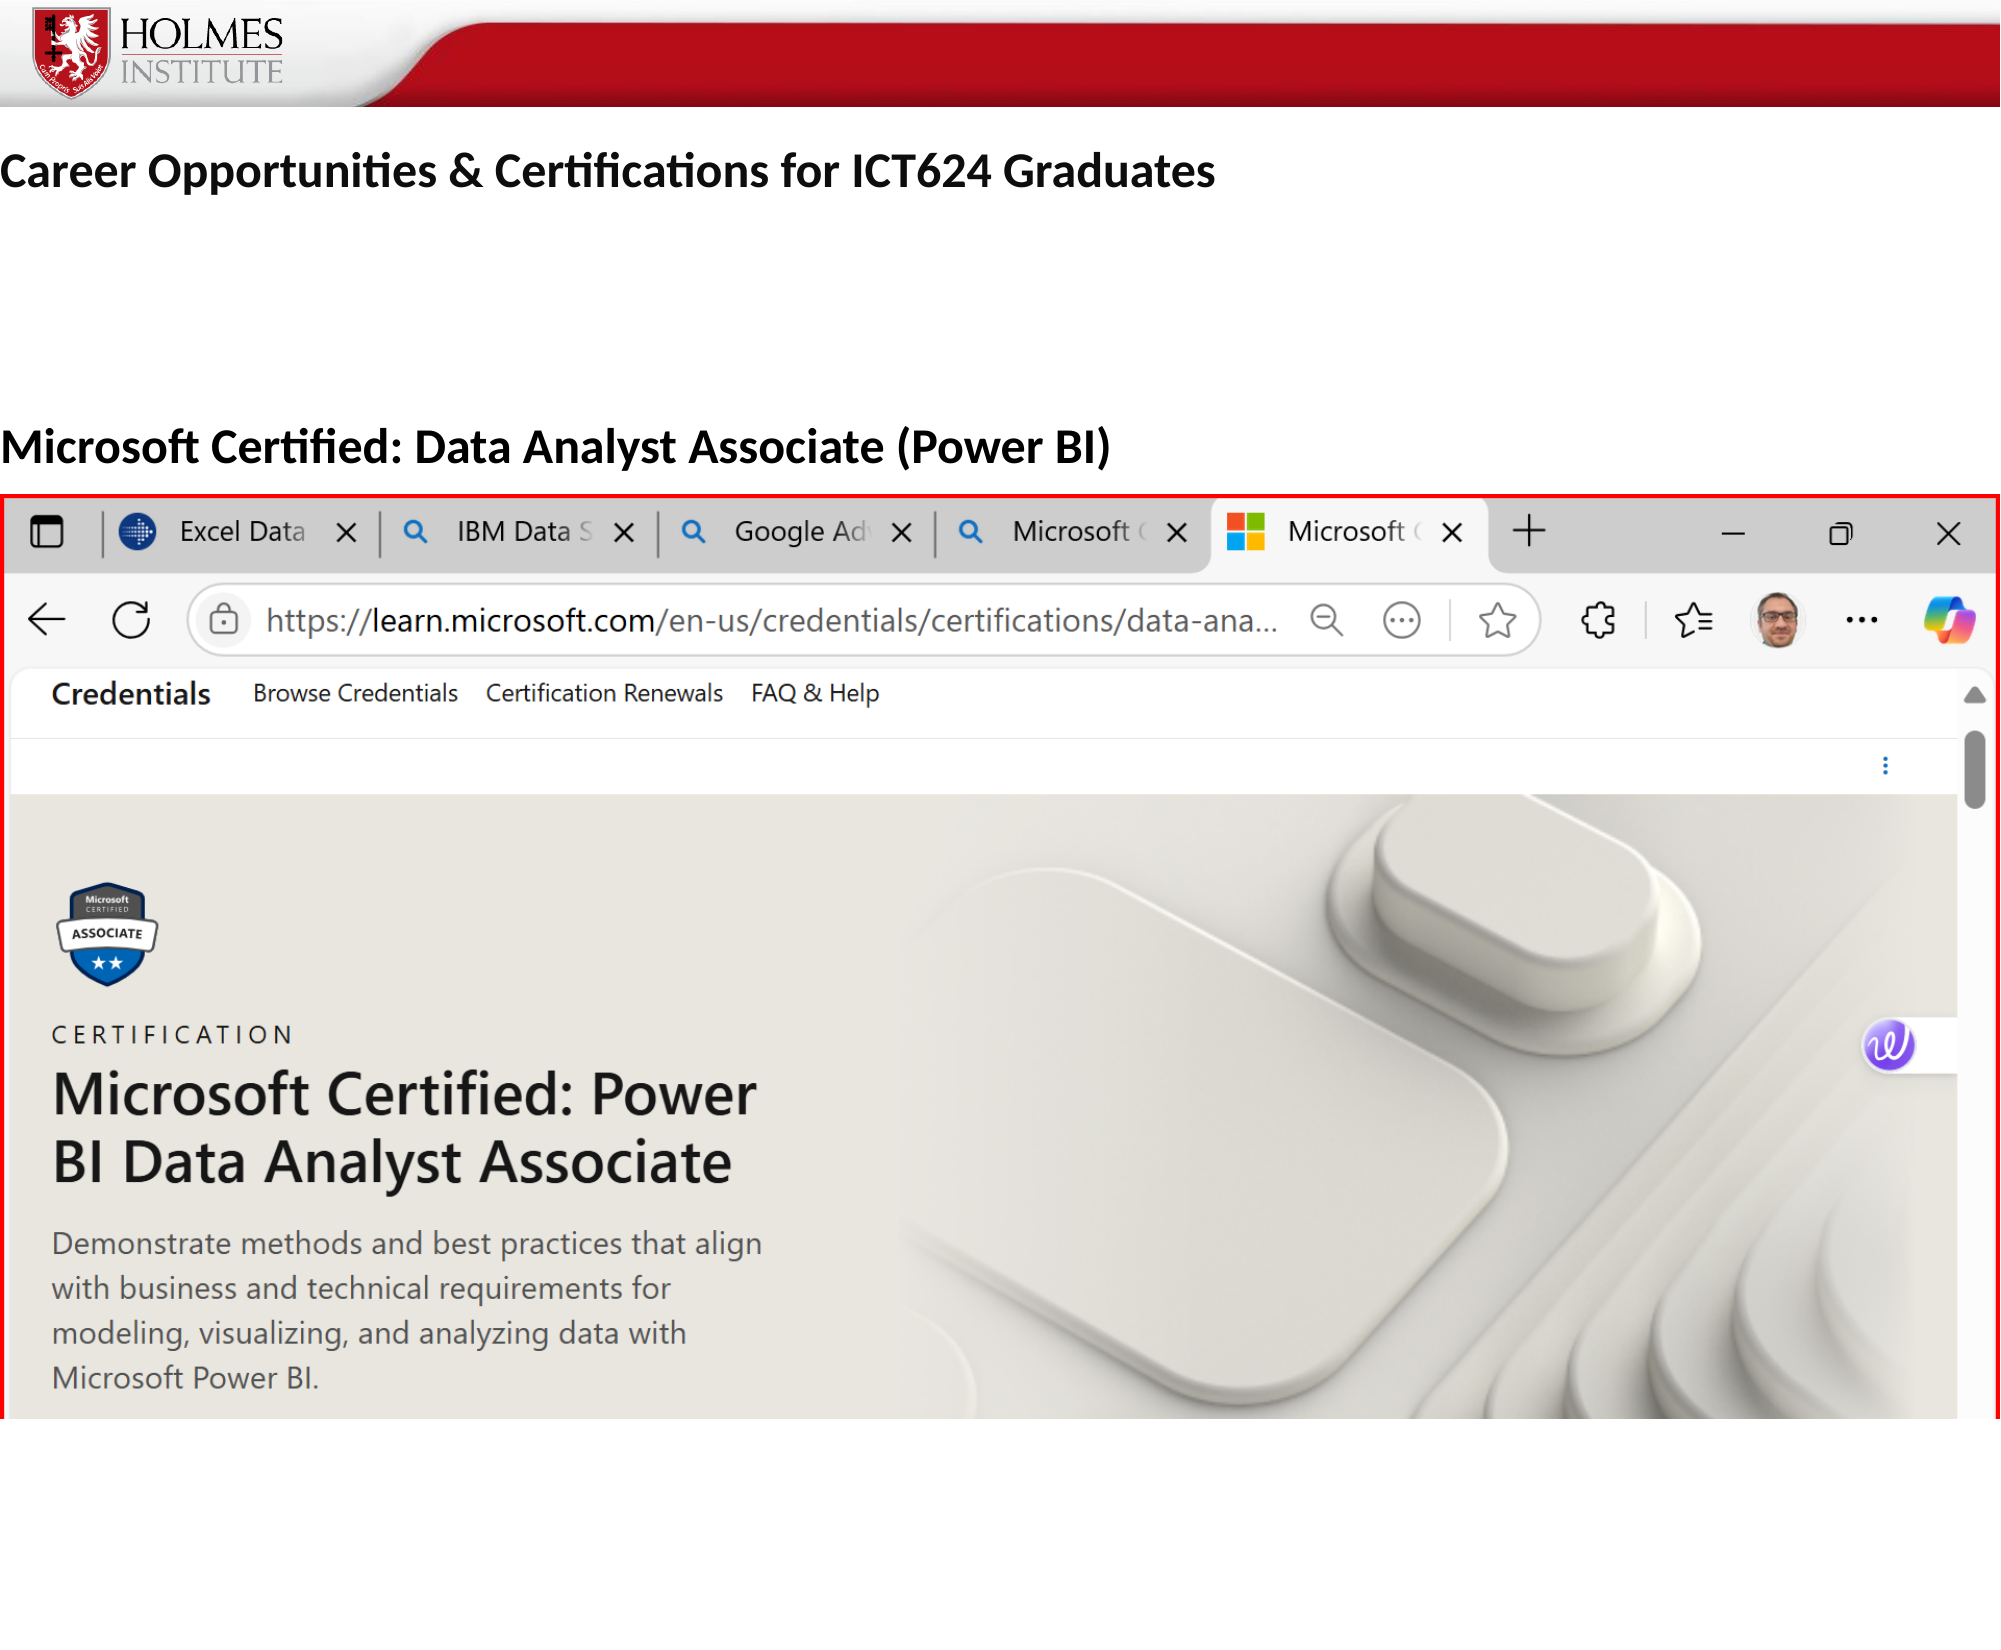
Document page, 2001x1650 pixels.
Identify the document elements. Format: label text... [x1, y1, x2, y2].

picture [0, 493, 2000, 1420]
picture [0, 0, 2000, 107]
list Microsoft Certified: Data Analyst Associate (Power BI) [0, 384, 2000, 491]
title Career Opportunities & Certifications for ICT624 Graduates [0, 137, 2000, 199]
